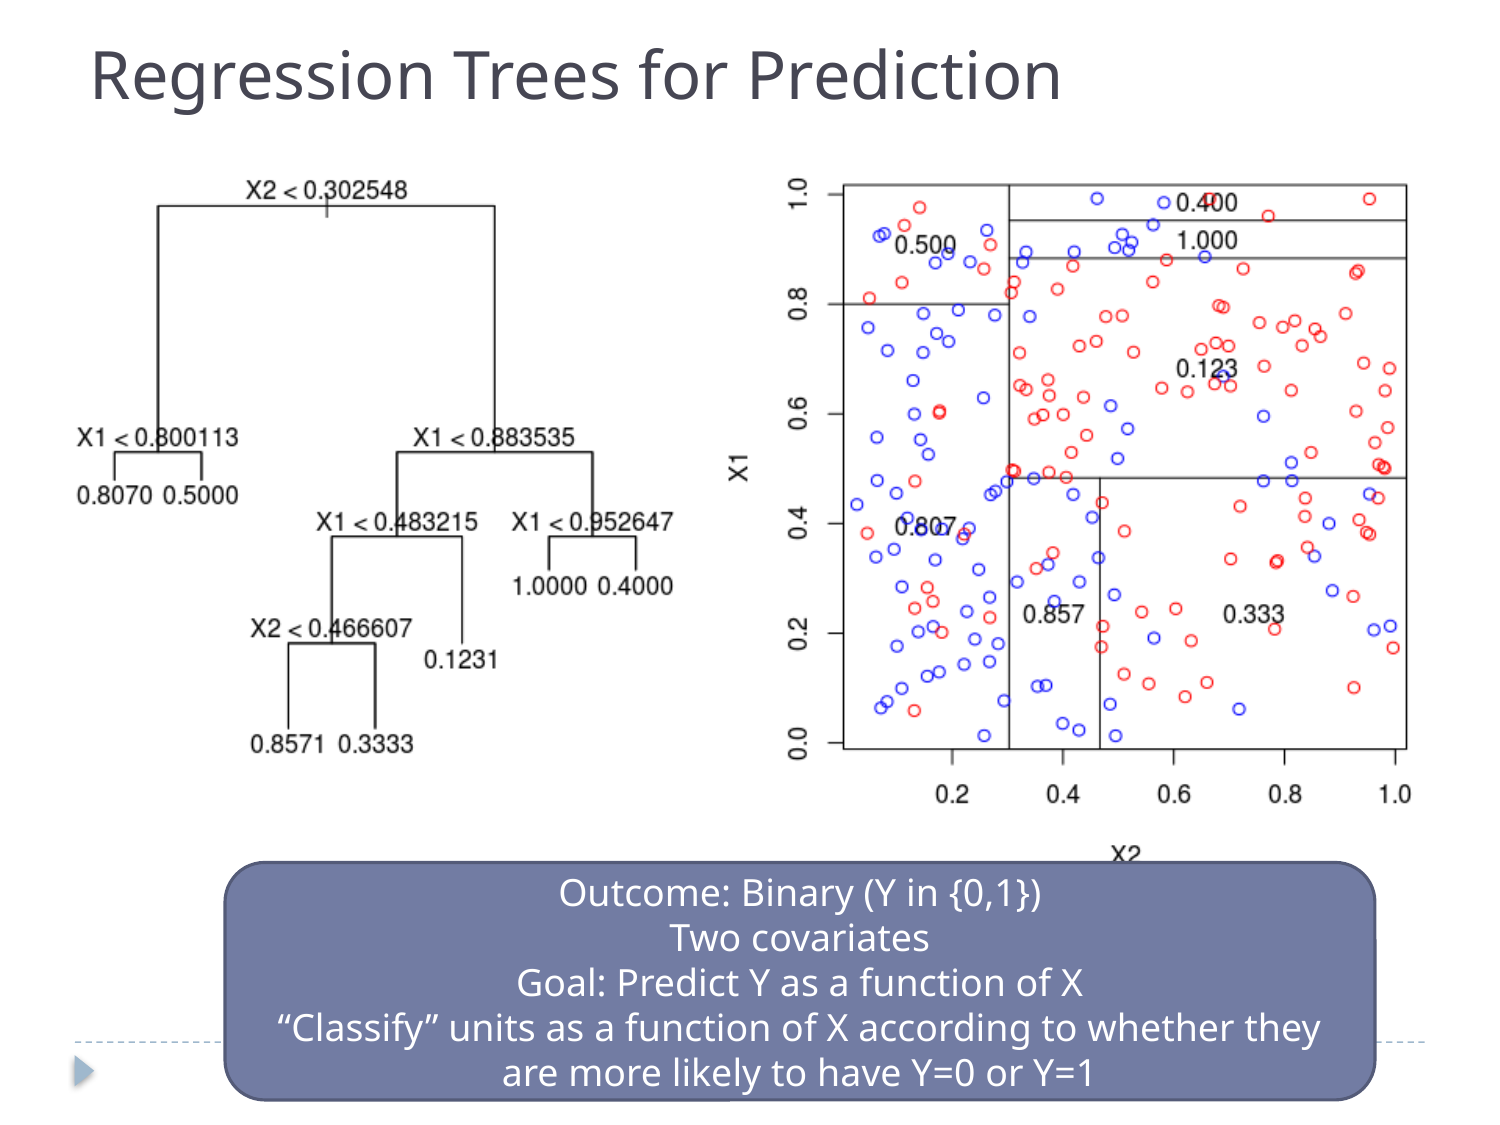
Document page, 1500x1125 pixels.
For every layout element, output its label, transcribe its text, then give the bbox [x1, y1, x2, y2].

text_box Regression Trees for Prediction [74, 24, 1425, 132]
text_box Outcome: Binary (Y in {0,1}) Two covariates Goal: Predict Y as a function of X “Classify” units as a function of X according to whether they are more likely to have Y=0 or Y=1 [223, 893, 1377, 1102]
picture [69, 132, 1431, 880]
